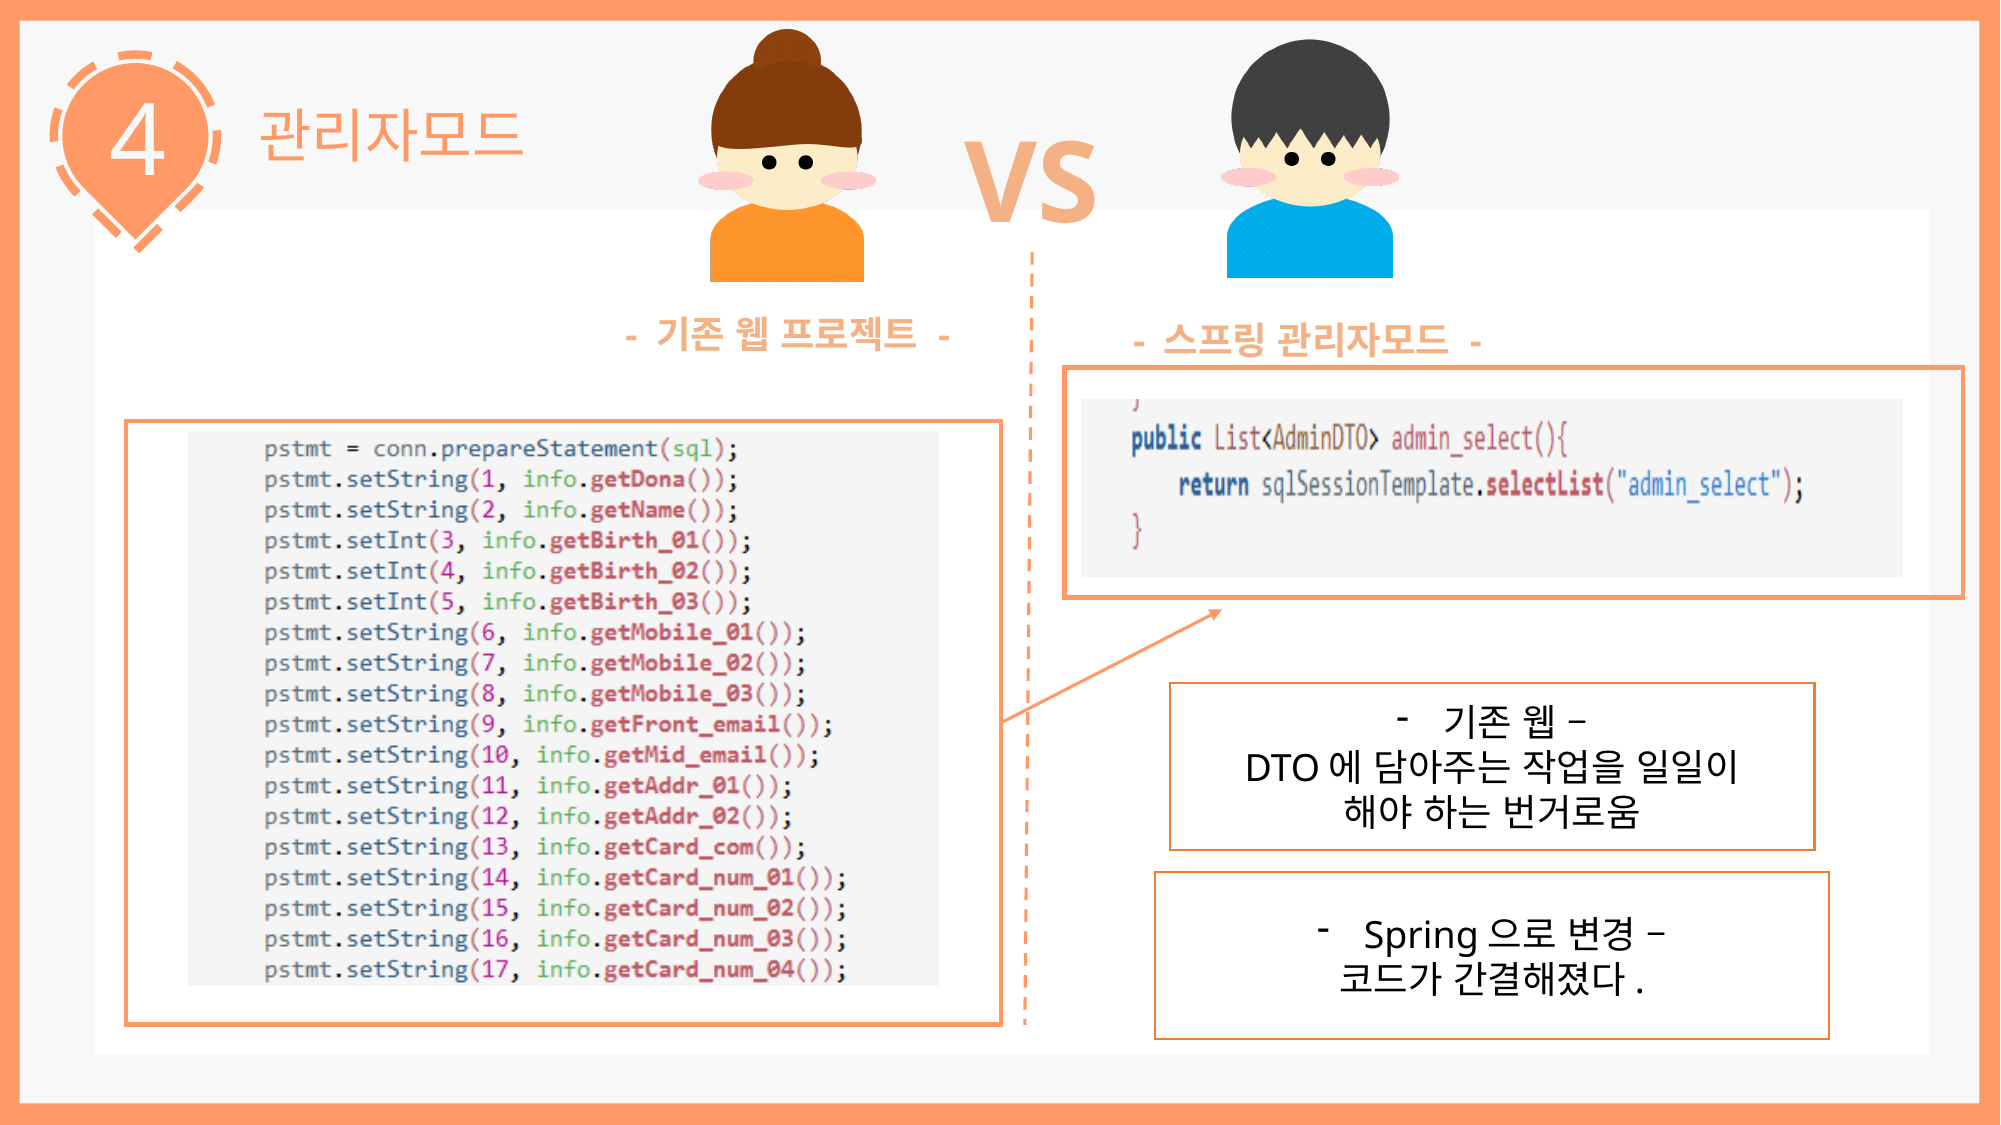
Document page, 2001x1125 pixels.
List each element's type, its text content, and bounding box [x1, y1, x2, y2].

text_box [1000, 609, 1222, 723]
text_box - 기존 웹 프로젝트 - [589, 319, 986, 347]
picture [187, 431, 939, 986]
picture [1221, 39, 1399, 278]
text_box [1024, 723, 1033, 1025]
text_box 관리자모드 [243, 92, 541, 177]
text_box [94, 209, 1931, 1056]
text_box 기존 웹 – DTO에 담아주는 작업을 일일이 해야 하는 번거로움 [1169, 682, 1816, 851]
text_box [1063, 367, 1964, 598]
text_box [52, 53, 218, 253]
text_box VS [911, 102, 1154, 253]
text_box [125, 420, 1002, 1026]
text_box - 스프링 관리자모드 - [1087, 319, 1528, 359]
picture [698, 29, 876, 282]
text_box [1024, 253, 1033, 609]
text_box [19, 20, 1980, 1104]
picture [1081, 399, 1903, 578]
text_box Spring으로 변경 – 코드가 간결해졌다. [1154, 871, 1830, 1040]
